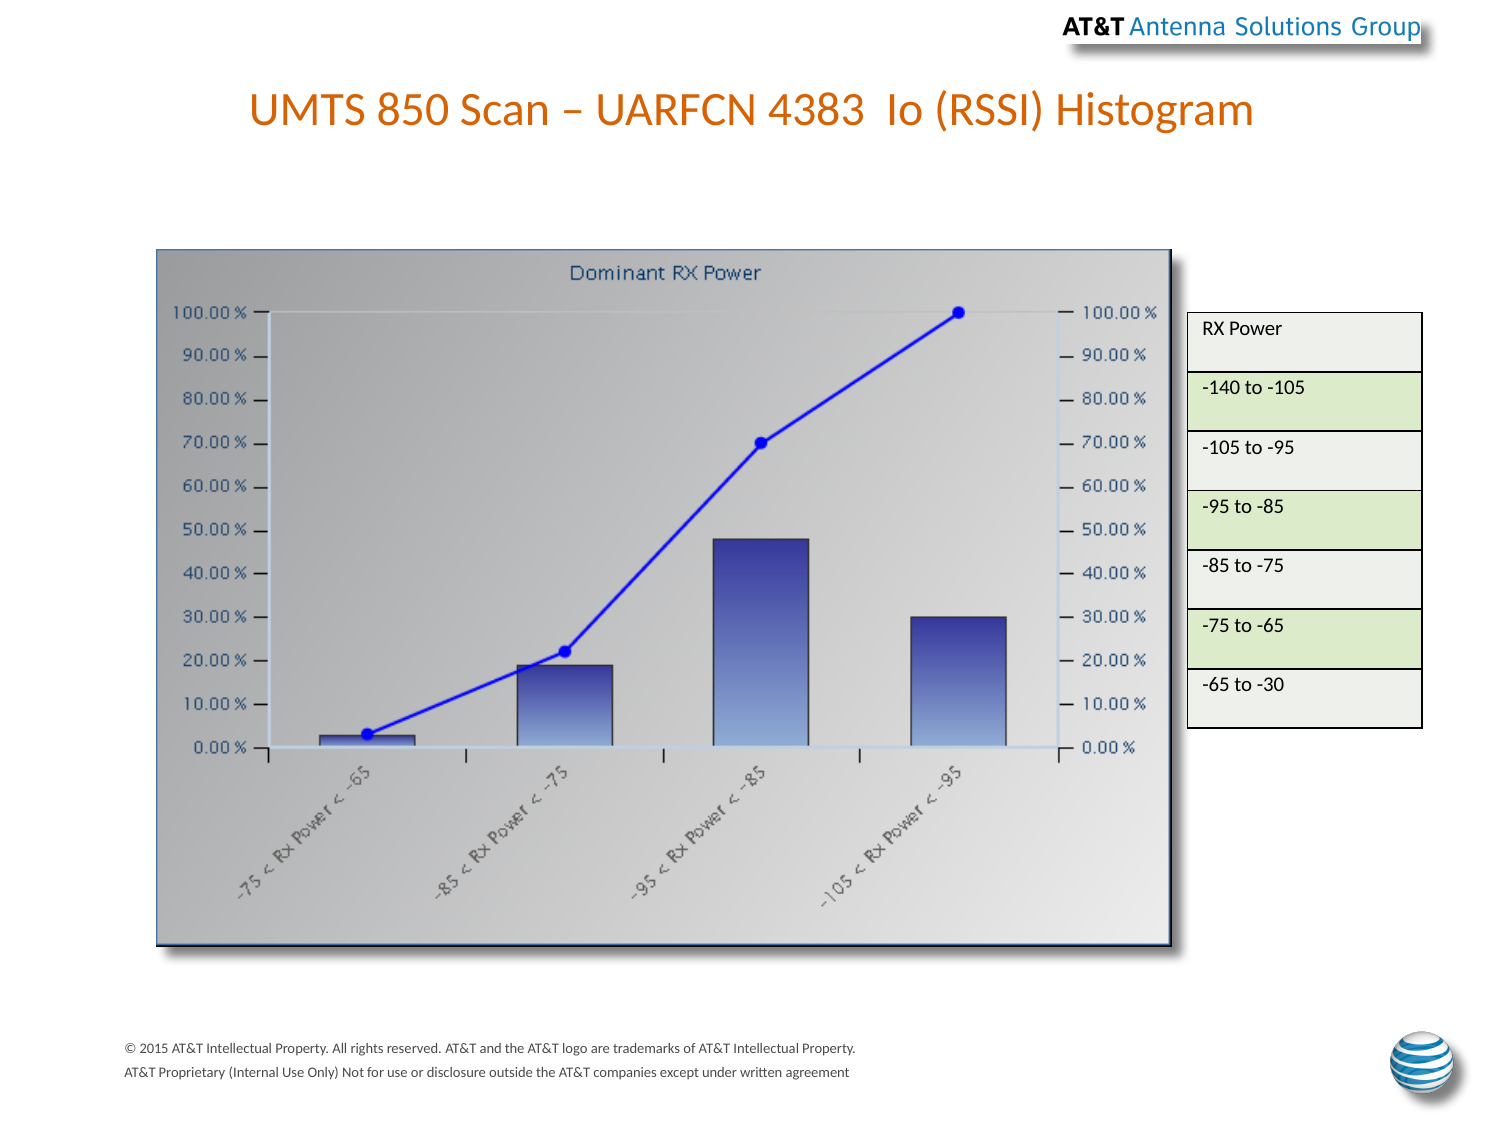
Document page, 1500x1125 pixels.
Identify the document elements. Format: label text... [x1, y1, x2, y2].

text_box © 2015 AT&T Intellectual Property. All rights reserved. AT&T and the AT&T logo are trademarks of AT&T Intellectual Property. [109, 1031, 1204, 1054]
picture [1062, 15, 1421, 44]
picture [1390, 1030, 1454, 1094]
table_cell -65 to -30 [1188, 670, 1421, 727]
table_cell -105 to -95 [1188, 432, 1421, 490]
table_cell -85 to -75 [1188, 551, 1421, 608]
text_box AT&T Proprietary (Internal Use Only) Not for use or disclosure outside the AT&T companies except under written agreement [109, 1054, 1204, 1088]
table_cell -140 to -105 [1188, 373, 1421, 430]
table_header RX Power [1188, 313, 1421, 371]
picture [155, 249, 1173, 947]
table_cell -95 to -85 [1188, 491, 1421, 549]
table_cell -75 to -65 [1188, 610, 1421, 668]
text_box UMTS 850 Scan – UARFCN 4383 Io (RSSI) Histogram [31, 70, 1485, 143]
